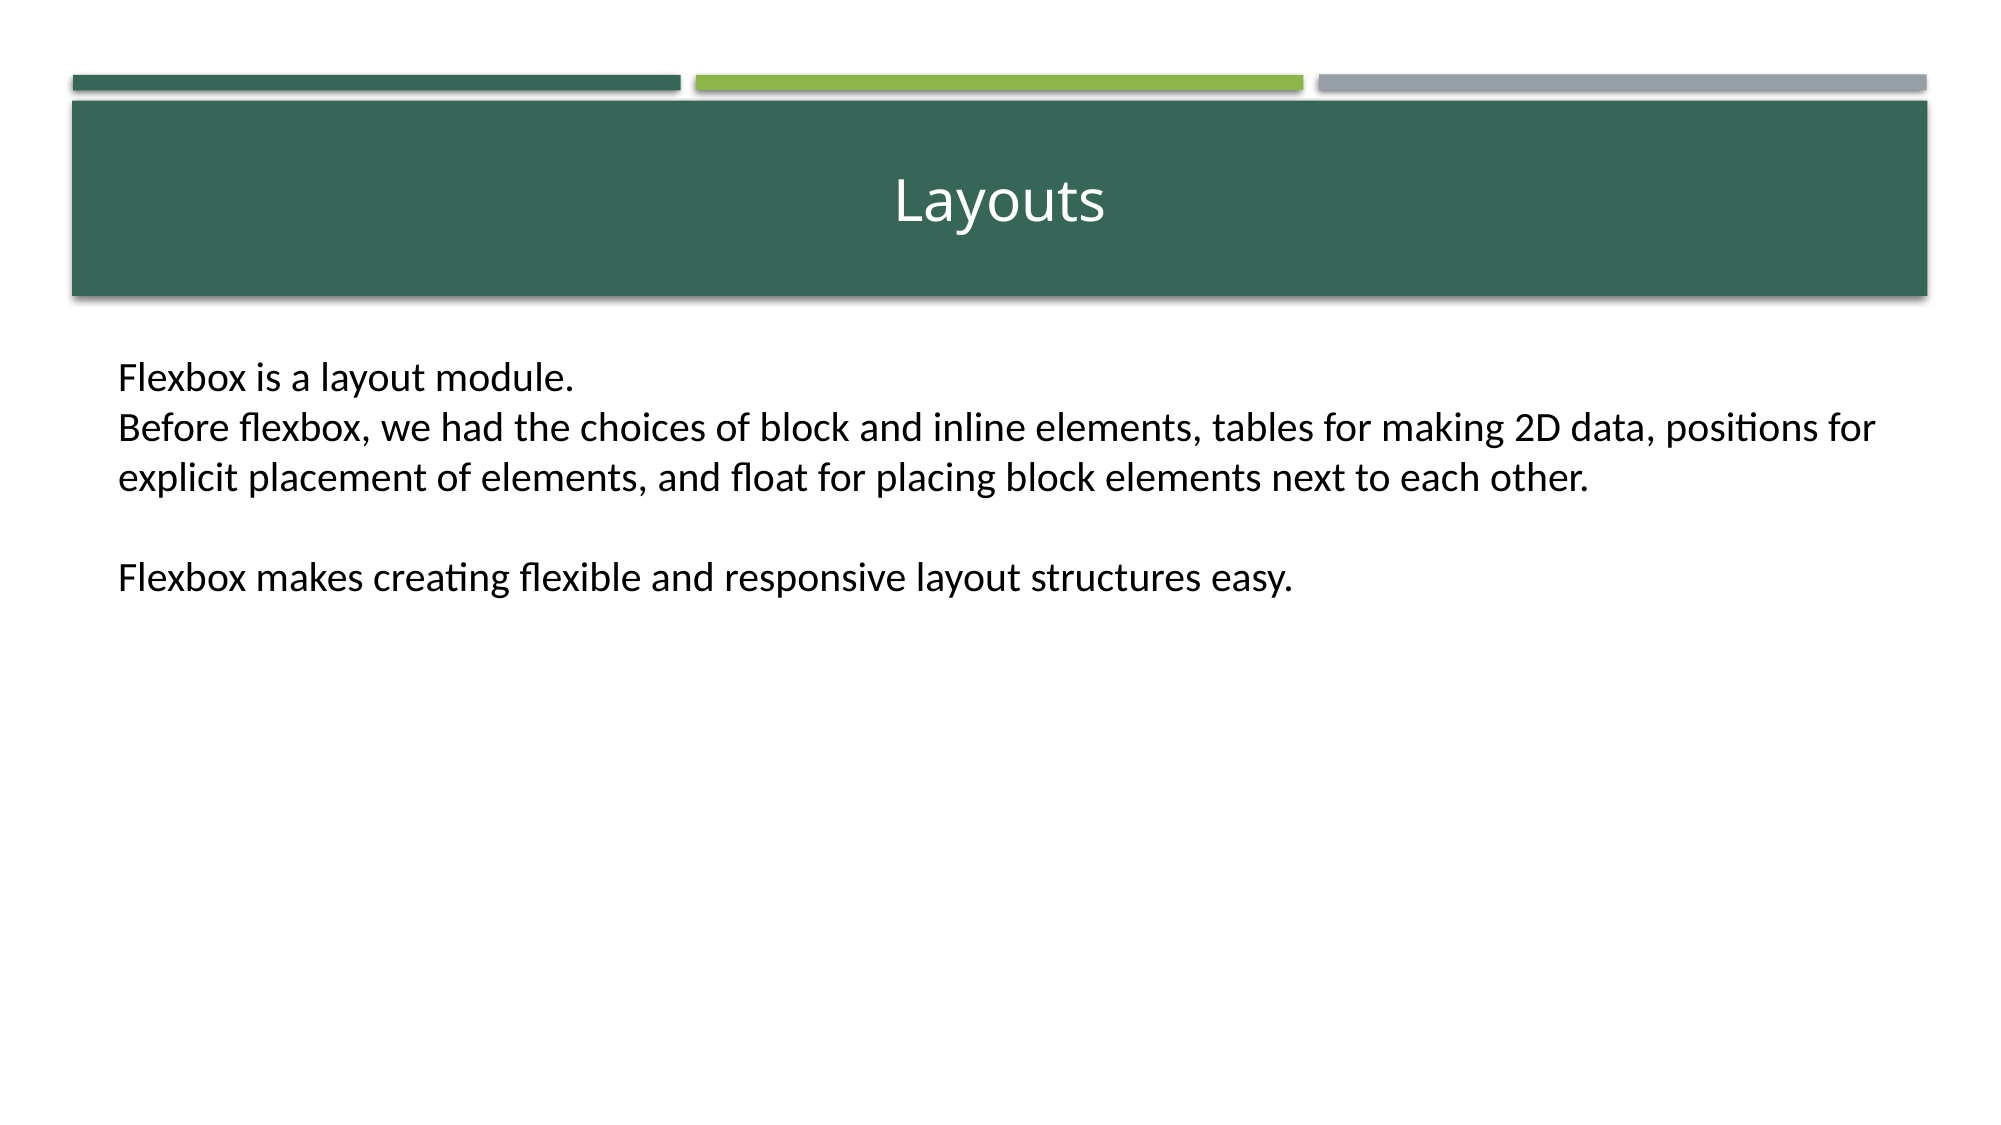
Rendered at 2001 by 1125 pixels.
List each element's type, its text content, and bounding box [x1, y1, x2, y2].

text_box Flexbox is a layout module. Before flexbox, we had the choices of block and inline elements, tables for making 2D data, positions for explicit placement of elements, and float for placing block elements next to each other. Flexbox makes creating flexible and responsive layout structures easy. [103, 342, 1893, 608]
title Layouts [95, 152, 1905, 241]
